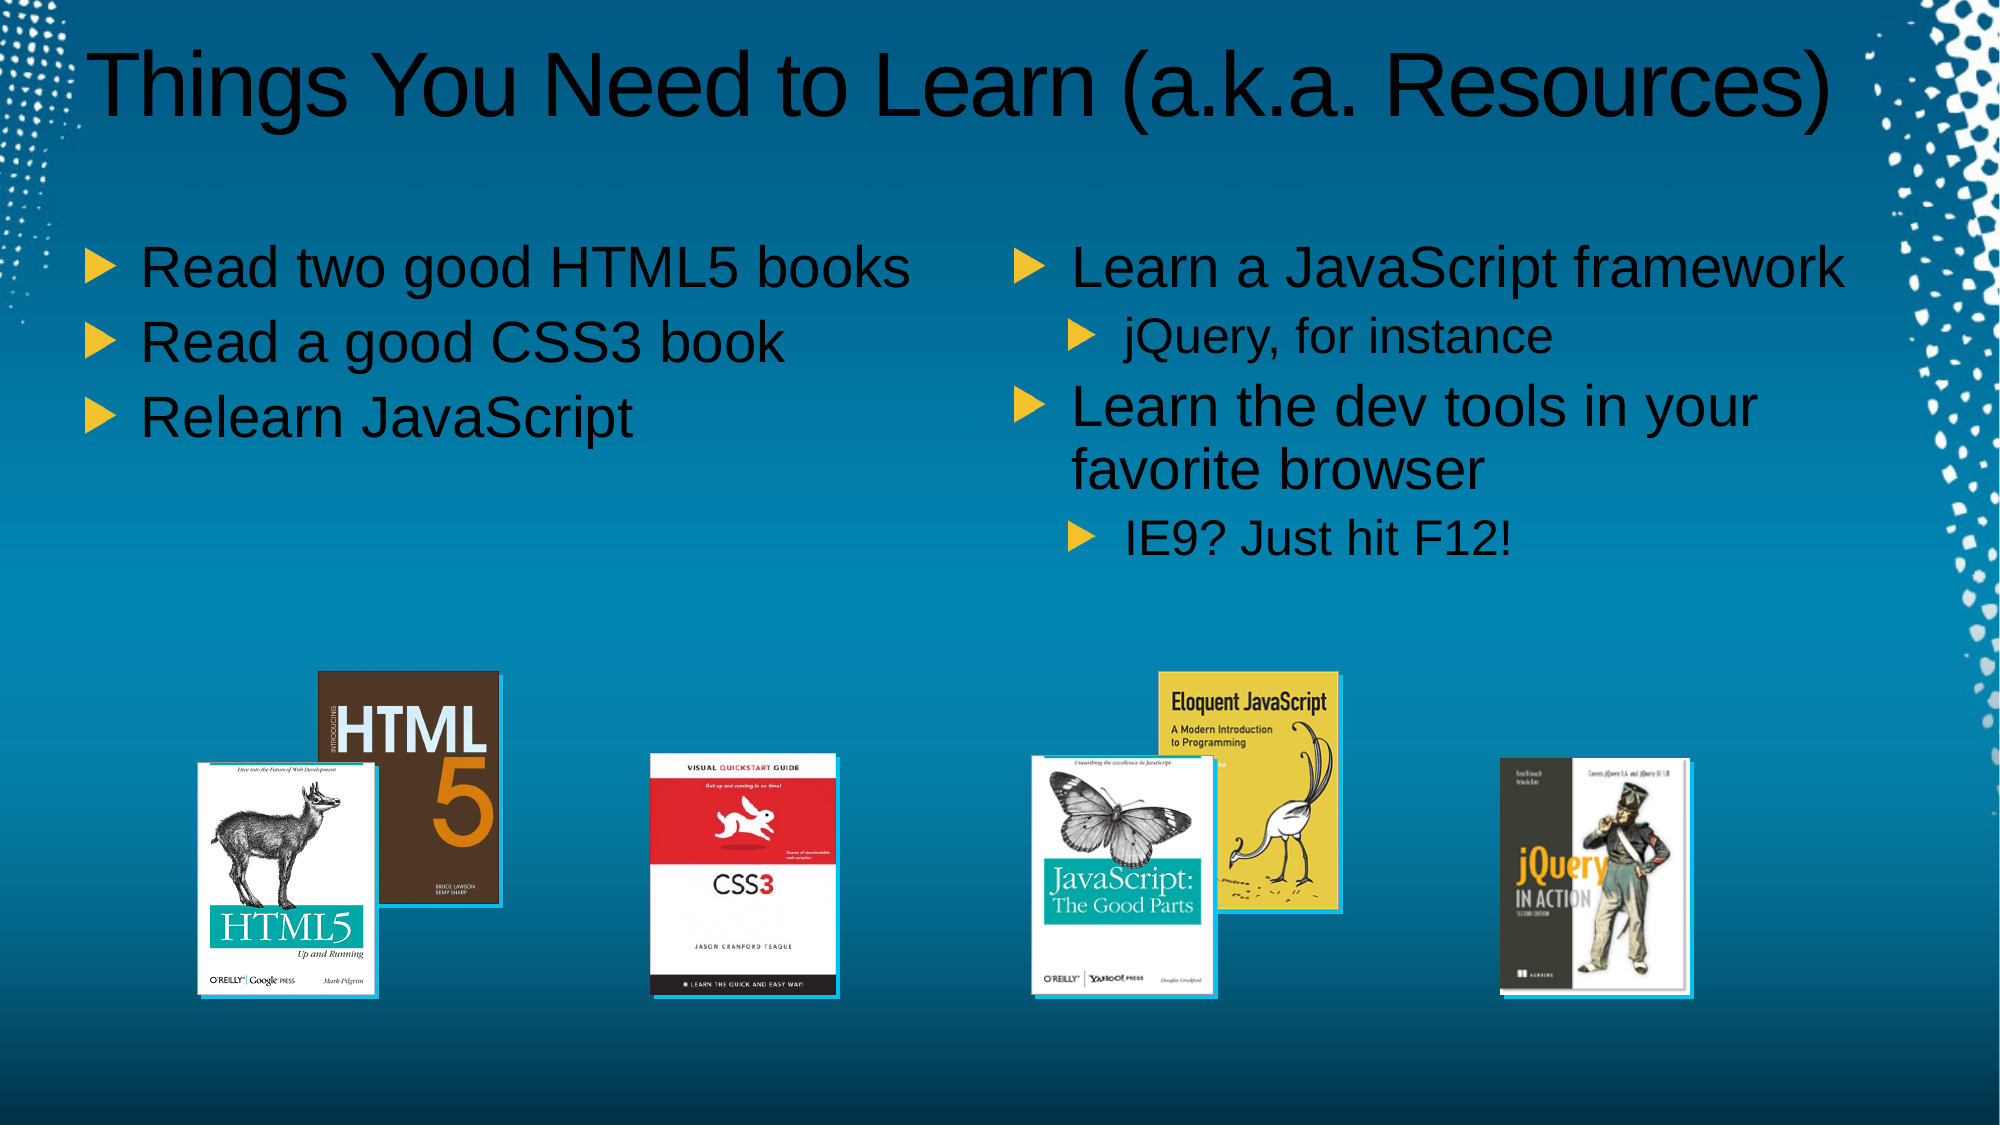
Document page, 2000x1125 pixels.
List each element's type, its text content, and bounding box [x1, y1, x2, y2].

picture [47, 0, 57, 10]
list Read two good HTML5 books Read a good CSS3 book Relearn JavaScript [85, 237, 986, 524]
picture [1929, 27, 1945, 44]
picture [1935, 0, 2000, 44]
picture [1921, 0, 1934, 8]
picture [198, 672, 498, 994]
picture [1015, 387, 1043, 421]
picture [3, 10, 11, 18]
picture [16, 22, 23, 34]
picture [45, 16, 55, 24]
picture [18, 0, 29, 6]
title Things You Need to Learn (a.k.a. Resources) [85, 37, 1914, 138]
text_box [0, 44, 2000, 1125]
picture [18, 13, 26, 19]
picture [1069, 320, 1094, 349]
picture [1069, 522, 1093, 550]
picture [29, 27, 38, 38]
picture [30, 14, 40, 23]
picture [0, 24, 9, 33]
picture [86, 249, 114, 282]
picture [33, 0, 42, 10]
list Learn a JavaScript framework jQuery, for instance Learn the dev tools in your favorite browser IE9? Just hit F12! [1014, 237, 1914, 524]
picture [58, 32, 66, 41]
picture [86, 398, 114, 432]
picture [42, 31, 53, 39]
picture [1501, 759, 1689, 994]
picture [86, 323, 114, 357]
picture [1032, 672, 1338, 994]
picture [1015, 249, 1043, 282]
picture [651, 754, 835, 994]
